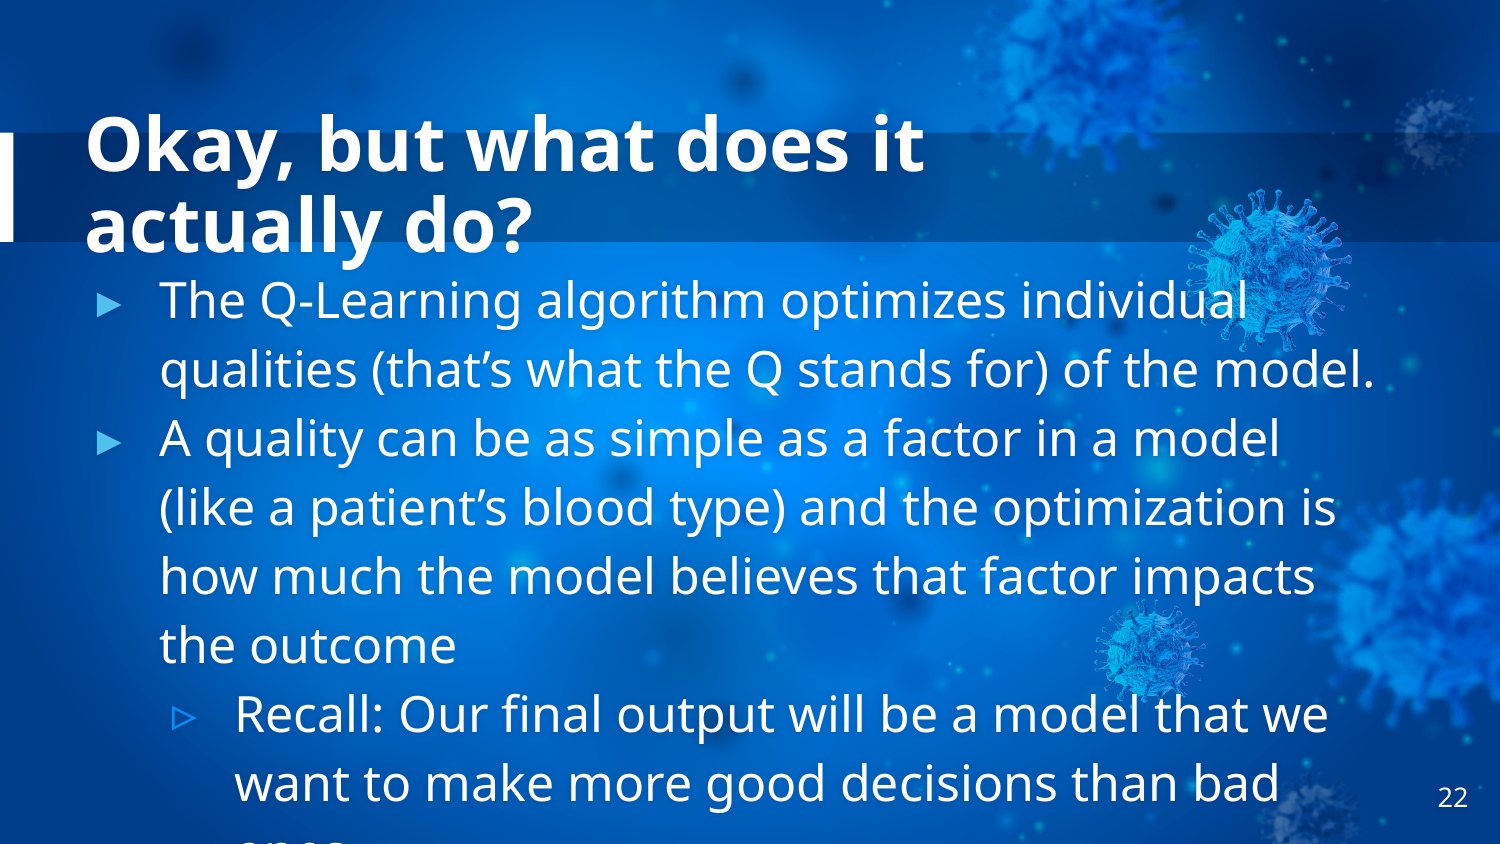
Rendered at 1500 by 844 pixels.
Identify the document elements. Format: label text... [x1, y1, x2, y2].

title Okay, but what does it actually do? [84, 132, 1130, 242]
list The Q-Learning algorithm optimizes individual qualities (that’s what the Q stands for) of the model. A quality can be as simple as a factor in a model (like a patient’s blood type) and the optimization is how much the model believes that factor impacts the outcome Recall: Our final output will be a model that we want to make more good decisions than bad ones. [84, 259, 1379, 786]
slide_number ‹#› [1378, 766, 1469, 832]
picture [0, 0, 1500, 844]
